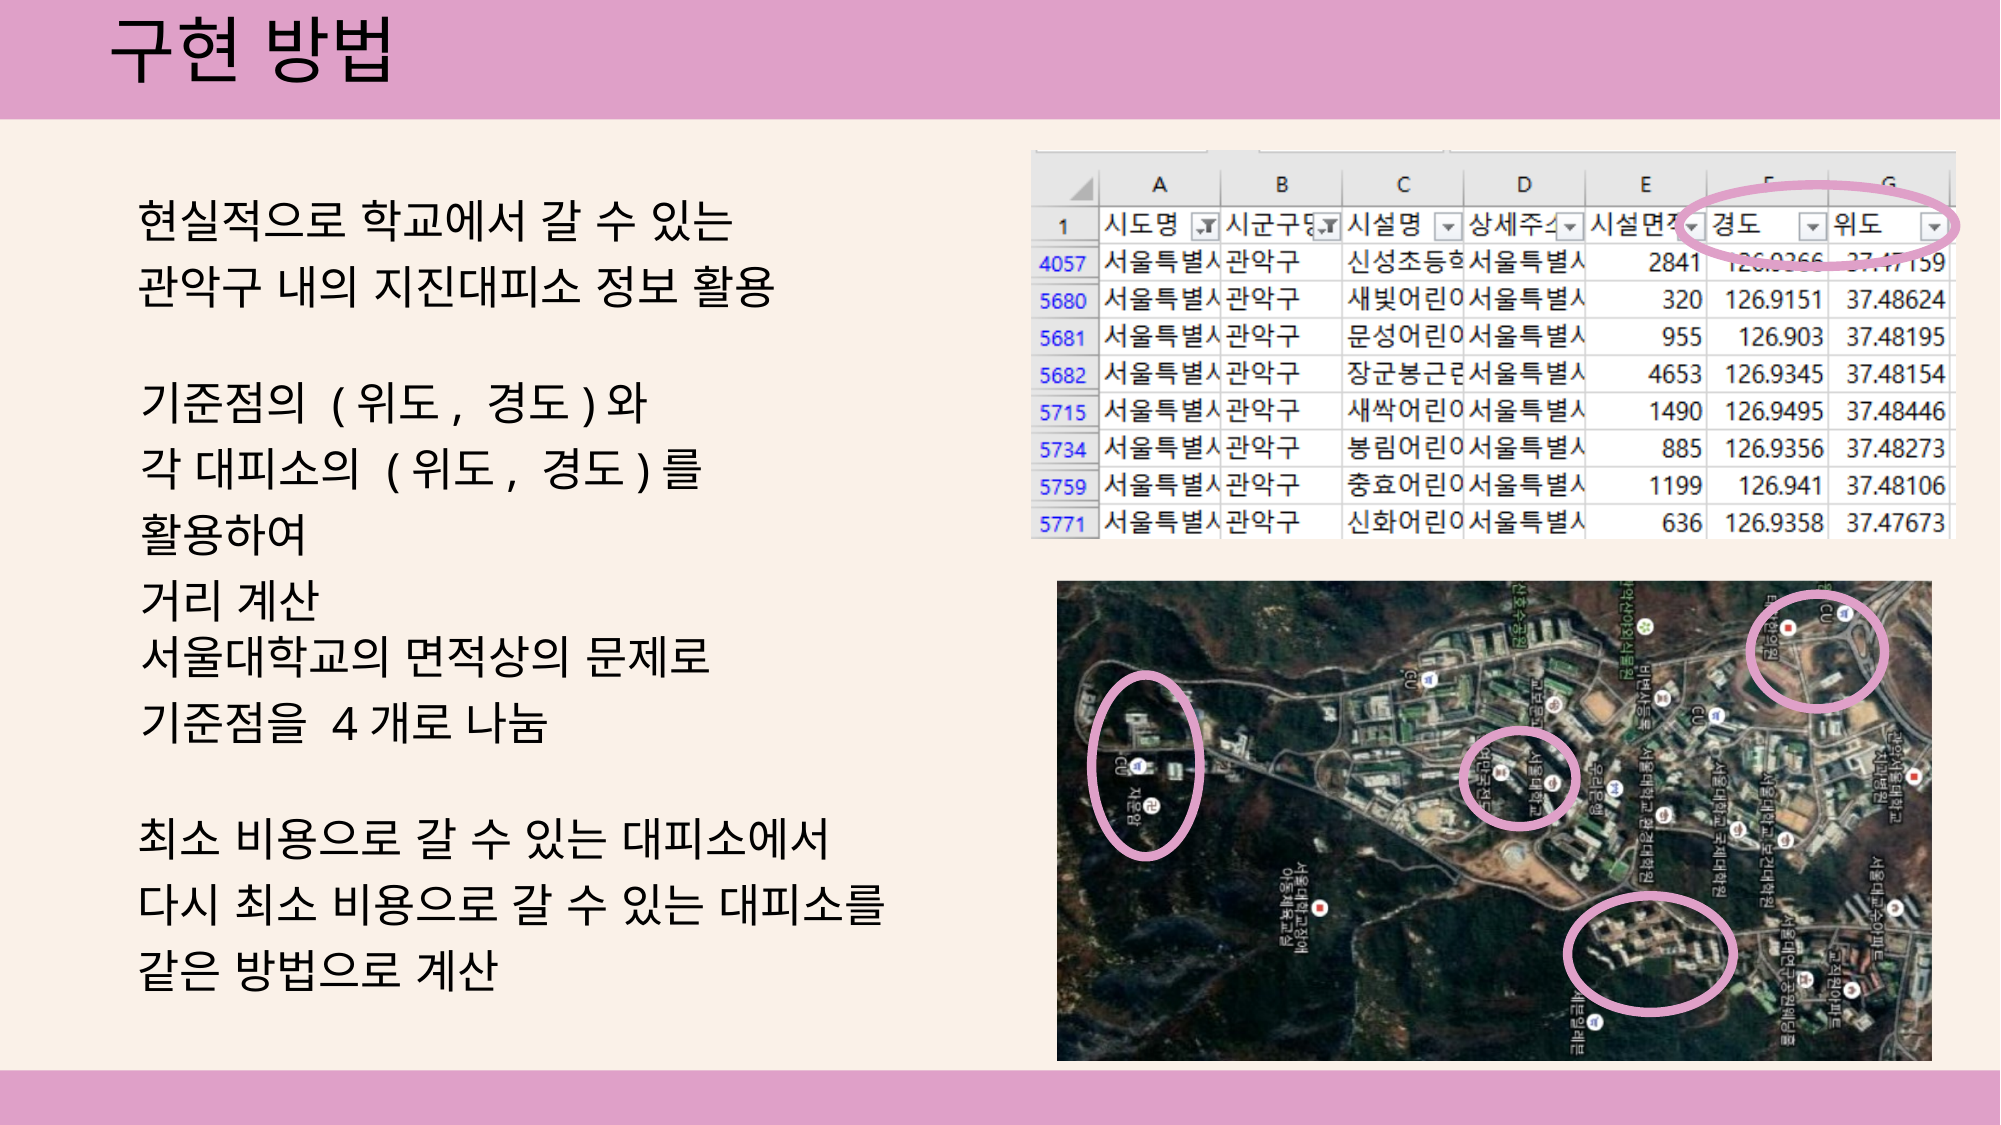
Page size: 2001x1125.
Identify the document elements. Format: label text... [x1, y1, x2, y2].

text_box [1749, 593, 1886, 710]
text_box 현실적으로 학교에서 갈 수 있는 관악구 내의 지진대피소 정보 활용 [123, 174, 891, 322]
text_box [1090, 673, 1201, 858]
text_box 최소 비용으로 갈 수 있는 대피소에서 다시 최소 비용으로 갈 수 있는 대피소를 같은 방법으로 계산 [123, 792, 945, 1006]
picture [0, 120, 2000, 1125]
text_box 서울대학교의 면적상의 문제로 기준점을 4개로 나눔 [125, 636, 755, 758]
title 구현 방법 [93, 0, 1907, 109]
text_box 기준점의 (위도, 경도)와 각 대피소의 (위도, 경도)를 활용하여 거리 계산 [125, 356, 894, 636]
